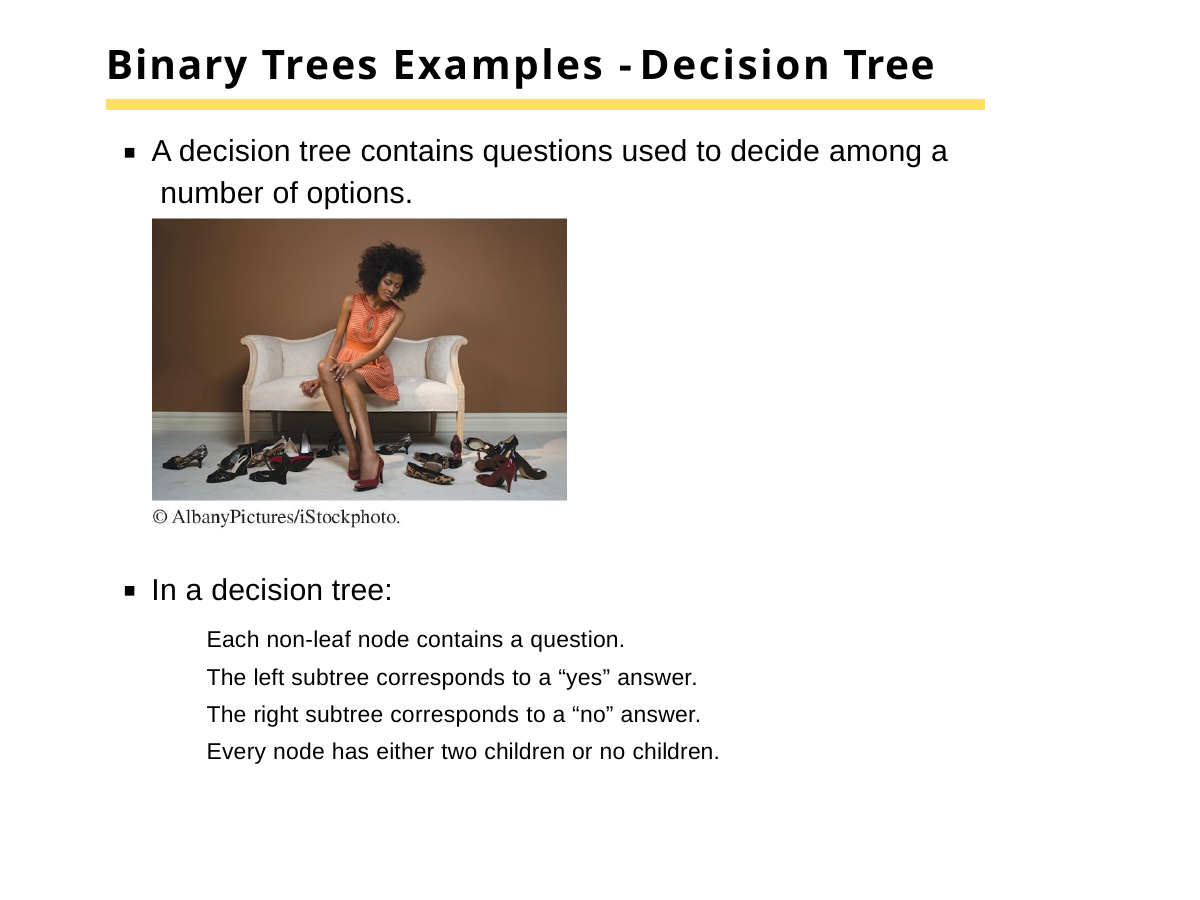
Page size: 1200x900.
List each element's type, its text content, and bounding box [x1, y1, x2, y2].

text_box [124, 147, 135, 158]
text_box A decision tree contains questions used to decide among a number of options. [149, 125, 953, 210]
title Binary Trees Examples - Decision Tree [103, 38, 1097, 190]
text_box [152, 216, 568, 553]
text_box [124, 586, 135, 596]
text_box In a decision tree: Each non-leaf node contains a question. The left subtree corresponds to a “yes” answer. The right subtree corresponds to a “no” answer. Every node has either two children or no children. [149, 569, 723, 765]
